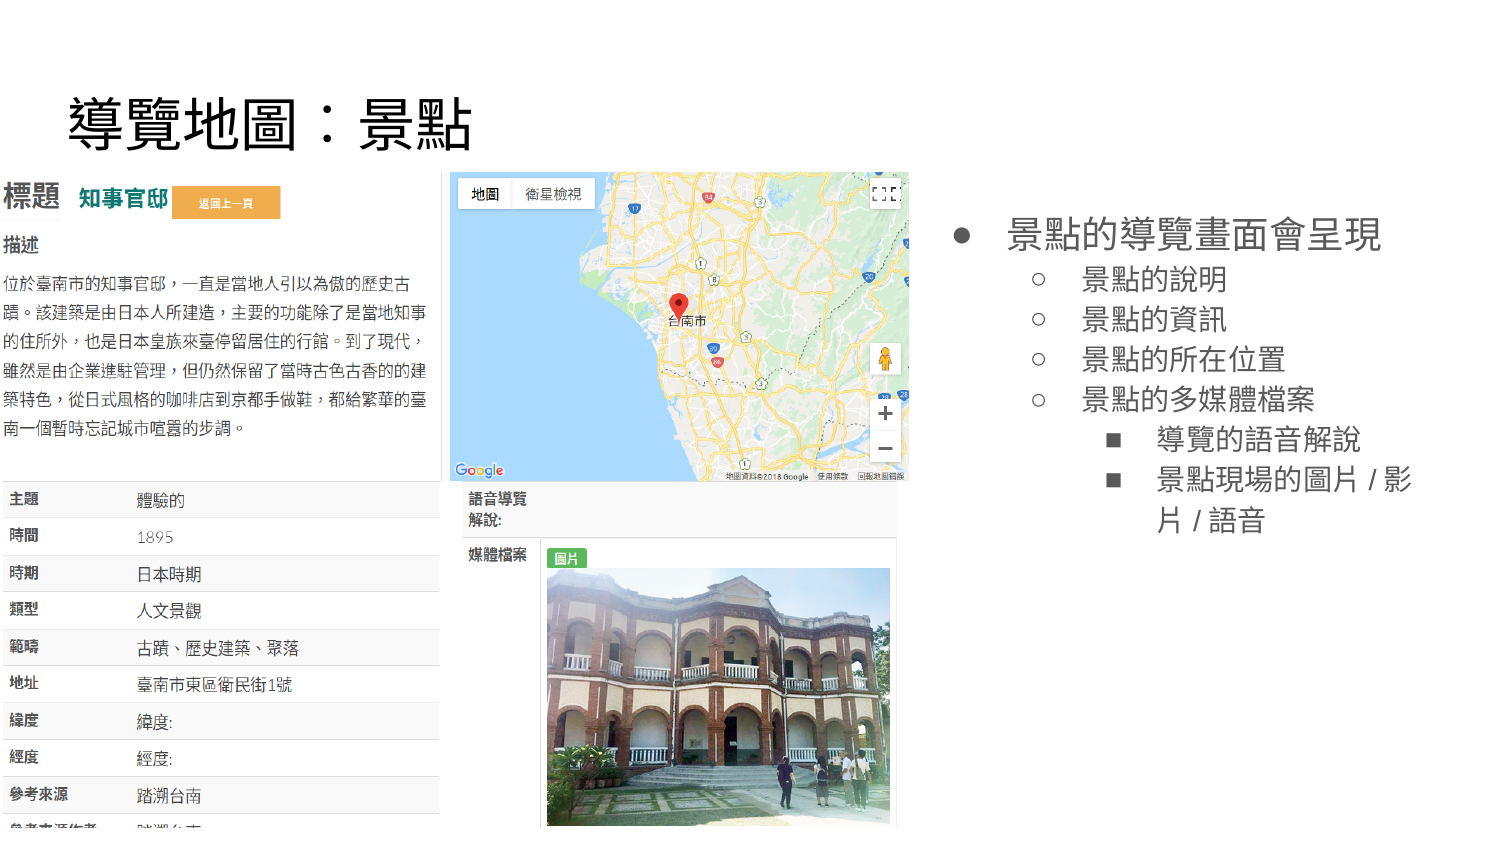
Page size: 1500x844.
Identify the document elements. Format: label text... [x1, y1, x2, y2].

picture [0, 172, 918, 828]
list 景點的導覽畫面會呈現 景點的說明 景點的資訊 景點的所在位置 景點的多媒體檔案 導覽的語音解說 景點現場的圖片/影片/語音 [922, 189, 1449, 750]
title 導覽地圖︰景點 [51, 72, 1449, 167]
